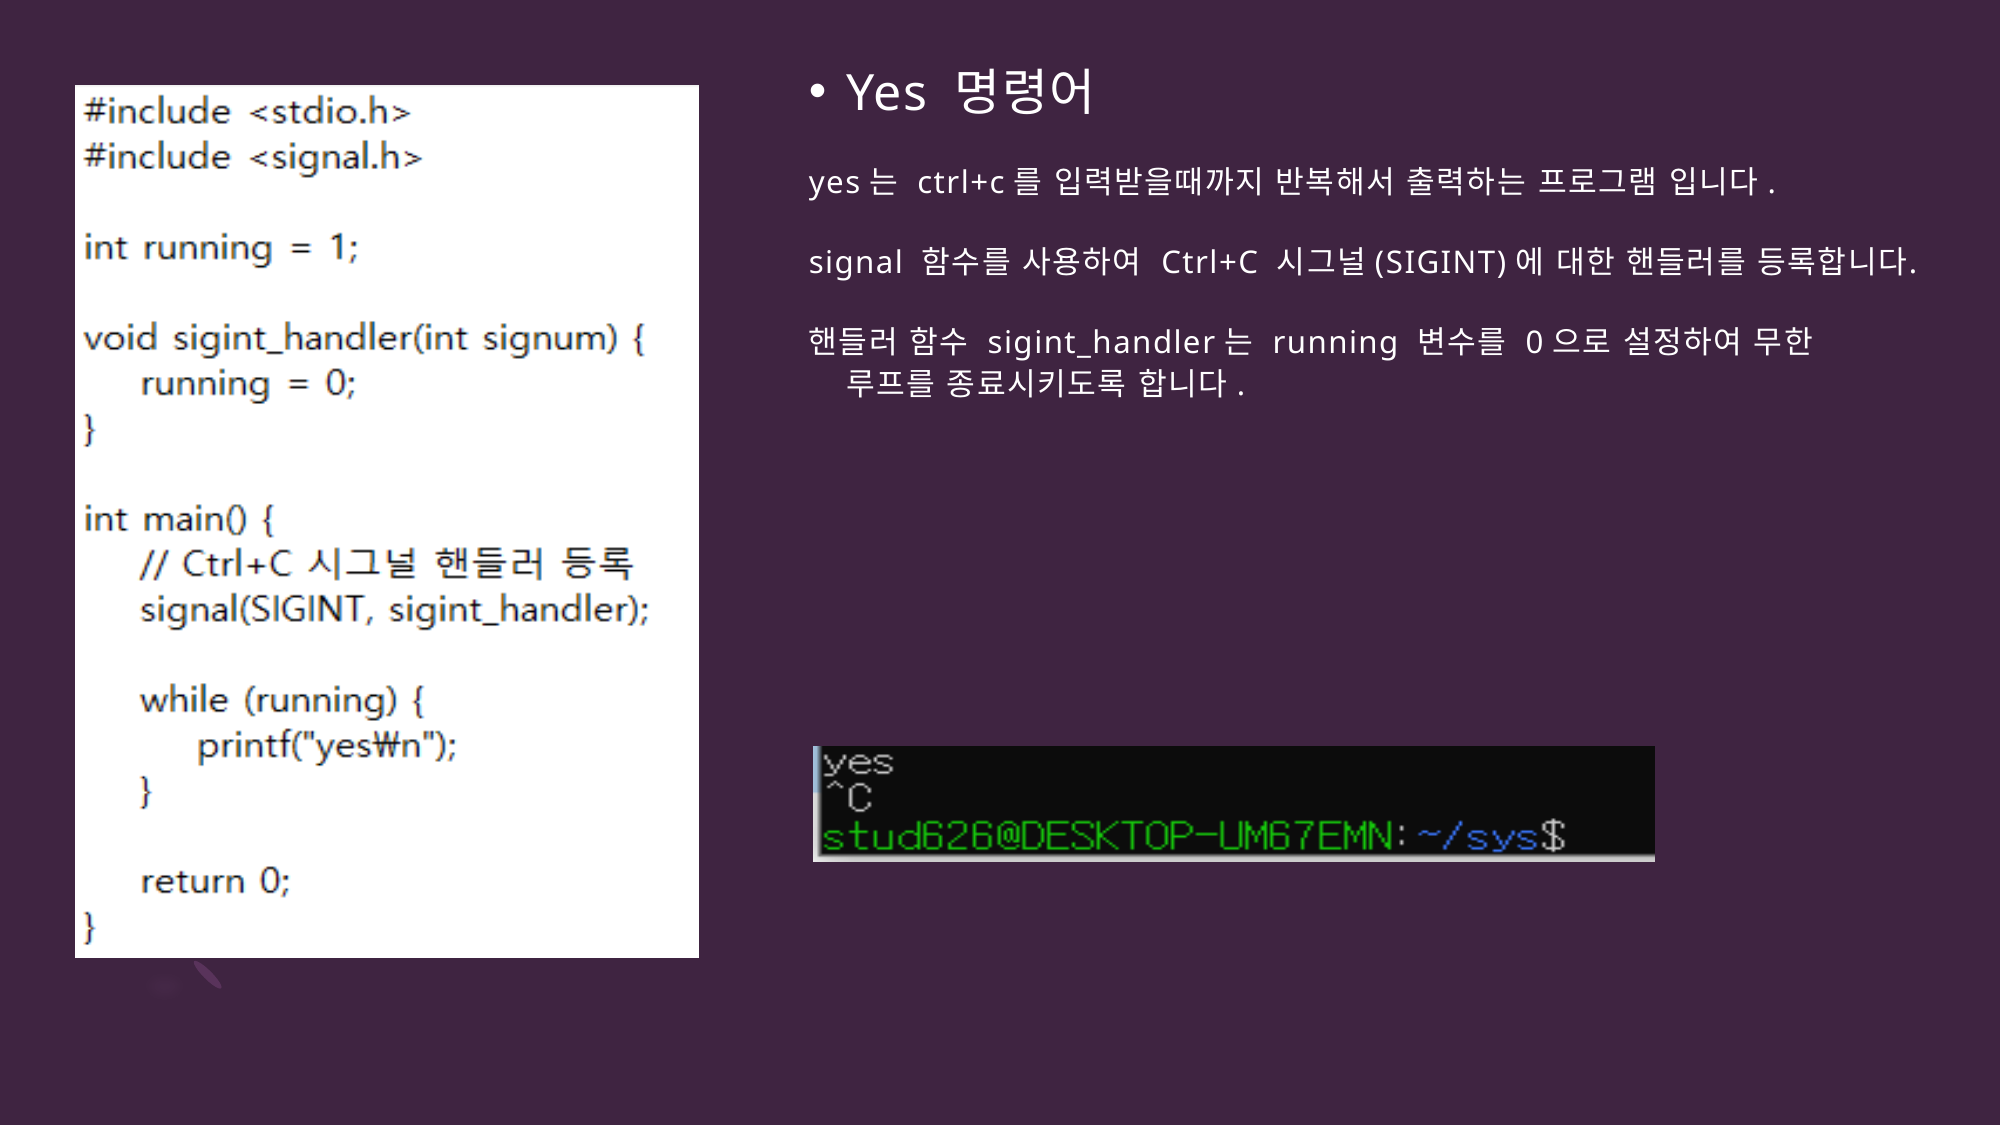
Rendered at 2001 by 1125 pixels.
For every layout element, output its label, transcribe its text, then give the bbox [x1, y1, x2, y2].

picture [75, 85, 699, 958]
list Yes 명령어 yes는 ctrl+c를 입력받을때까지 반복해서 출력하는 프로그램 입니다. signal 함수를 사용하여 Ctrl+C 시그널(SIGINT)에 대한 핸들러를 등록합니다. 핸들러 함수 sigint_handler는 running 변수를 0으로 설정하여 무한 루프를 종료시키도록 합니다. [790, 34, 1926, 668]
picture [813, 746, 1655, 862]
